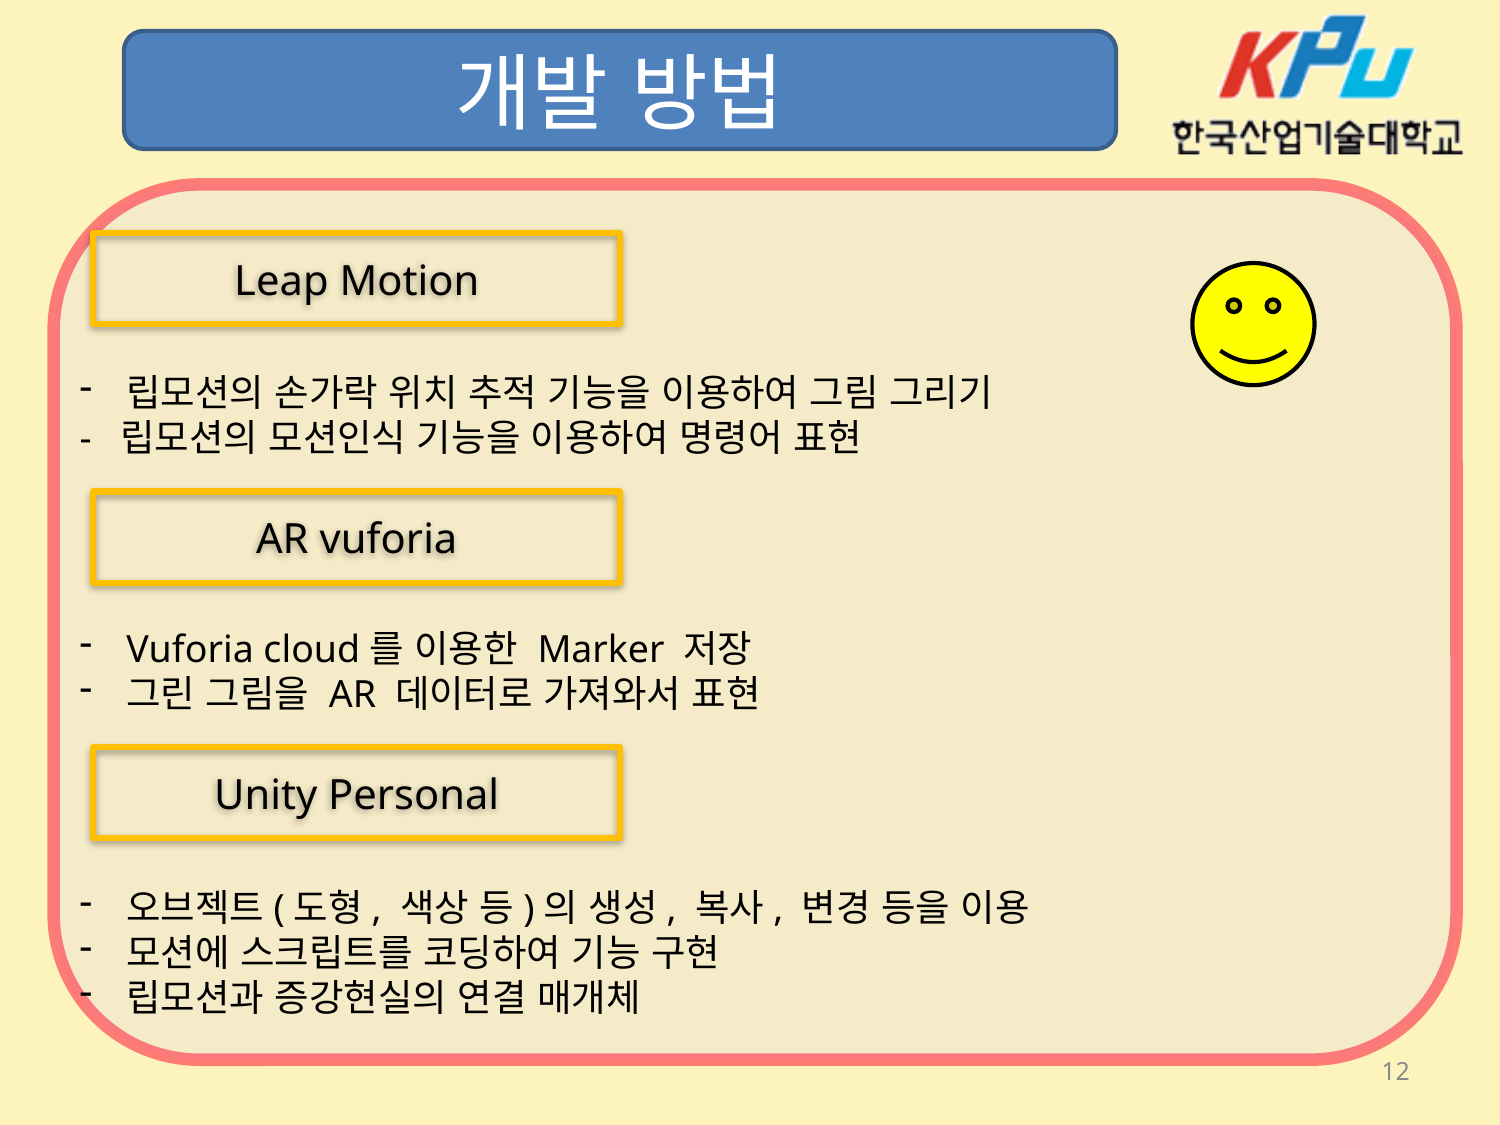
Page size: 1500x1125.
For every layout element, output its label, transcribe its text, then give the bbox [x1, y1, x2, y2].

text_box Unity Personal [93, 746, 621, 839]
text_box [51, 182, 1459, 1062]
text_box 개발 방법 [121, 28, 1110, 152]
text_box [1190, 260, 1317, 388]
slide_number 12 [1074, 1042, 1425, 1103]
text_box Vuforia cloud를 이용한 Marker 저장 그린 그림을 AR 데이터로 가져와서 표현 [64, 617, 1322, 723]
text_box 립모션의 손가락 위치 추적 기능을 이용하여 그림 그리기 - 립모션의 모션인식 기능을 이용하여 명령어 표현 [64, 361, 1322, 467]
picture [1115, 0, 1500, 158]
text_box [491, 702, 1405, 756]
text_box AR vuforia [93, 491, 621, 584]
text_box 오브젝트(도형, 색상 등)의 생성, 복사, 변경 등을 이용 모션에 스크립트를 코딩하여 기능 구현 립모션과 증강현실의 연결 매개체 [64, 876, 1322, 1027]
text_box Leap Motion [93, 232, 621, 325]
